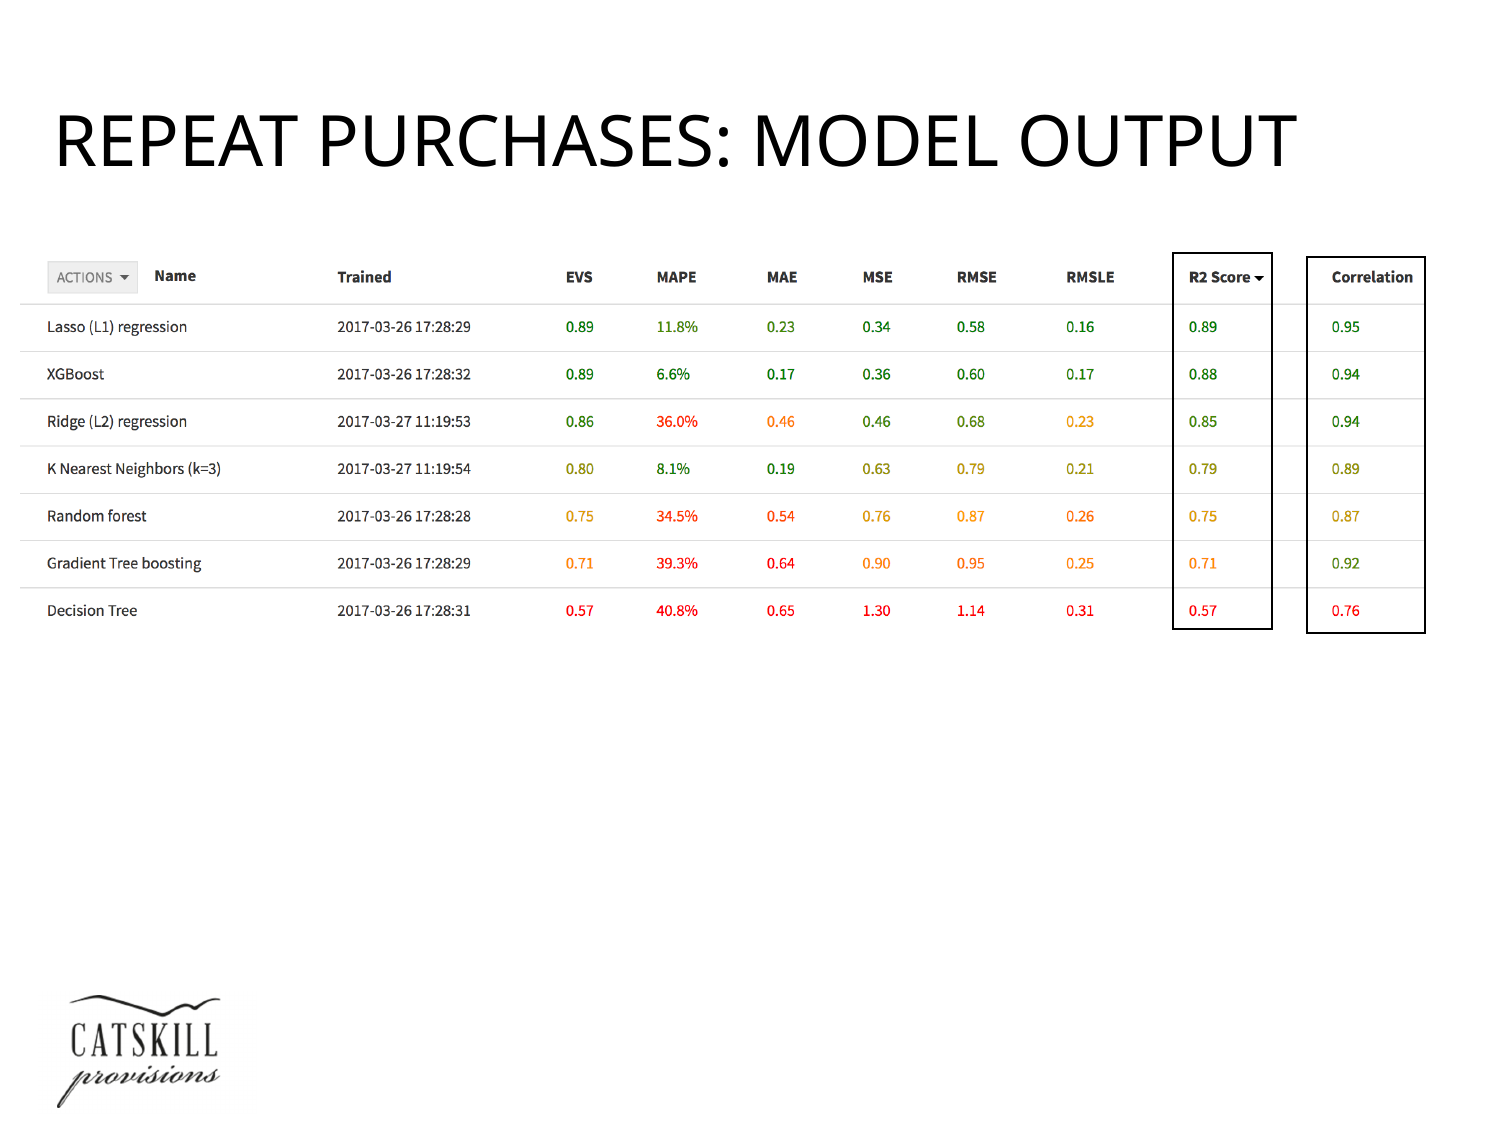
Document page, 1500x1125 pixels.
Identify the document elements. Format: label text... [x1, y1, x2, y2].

title REPEAT PURCHASES: MODEL OUTPUT [38, 35, 1452, 253]
picture [38, 991, 257, 1114]
text_box [1172, 252, 1273, 256]
picture [20, 256, 1424, 633]
